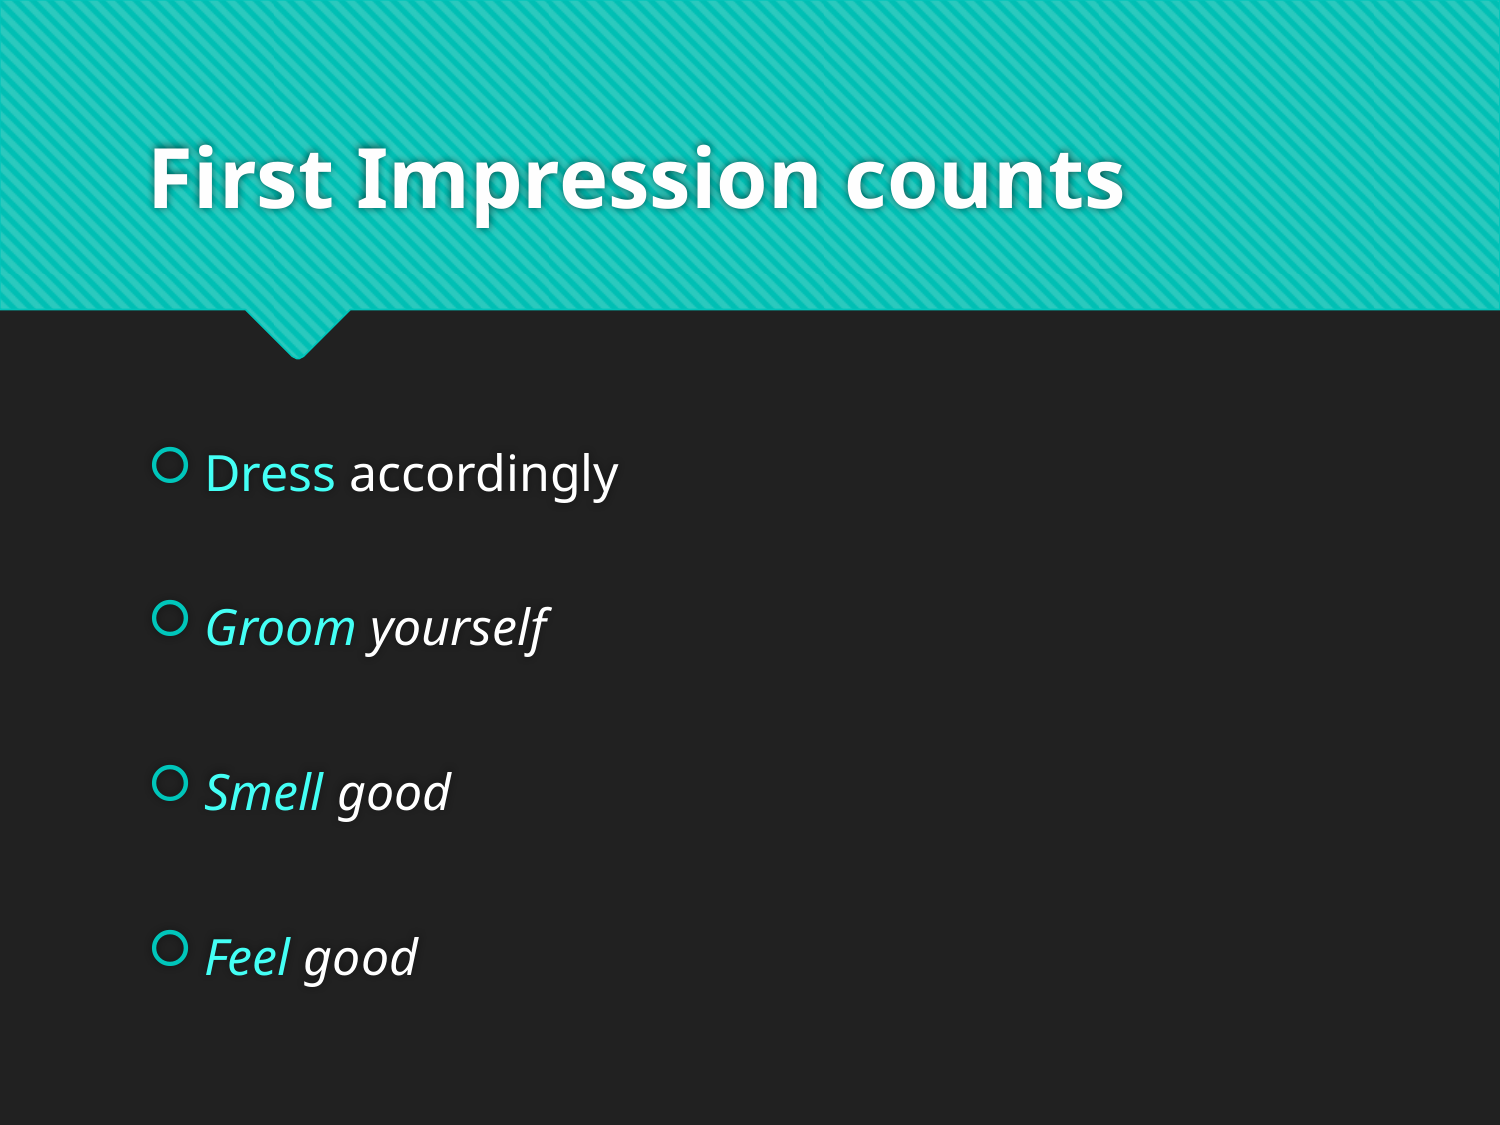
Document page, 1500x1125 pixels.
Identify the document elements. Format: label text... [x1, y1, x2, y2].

title First Impression counts [132, 73, 1368, 233]
list Dress accordingly Groom yourself Smell good Feel good [132, 364, 1431, 1062]
